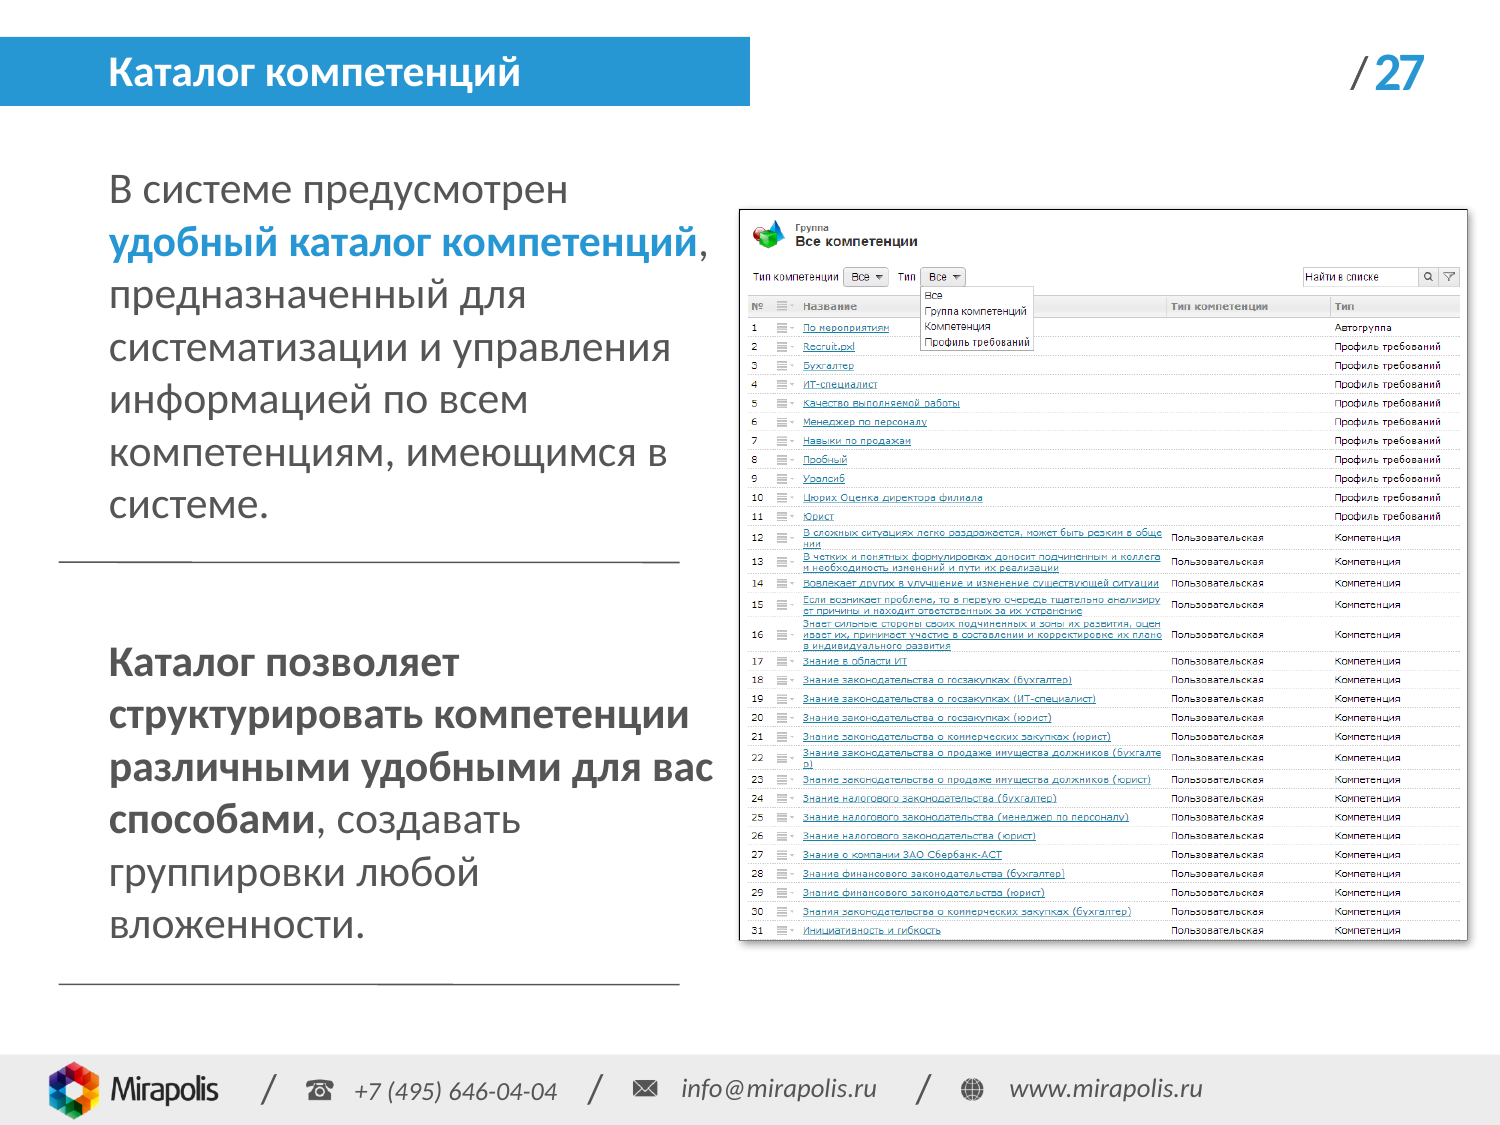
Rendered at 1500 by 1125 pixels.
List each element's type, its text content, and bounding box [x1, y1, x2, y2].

picture [631, 1078, 659, 1098]
picture [304, 1078, 335, 1102]
picture [959, 1076, 985, 1102]
picture [737, 207, 1468, 941]
title Каталог компетенций [93, 35, 973, 106]
text_box / [1335, 35, 1395, 105]
text_box В системе предусмотрен удобный каталог компетенций, предназначенный для систематизации и управления информацией по всем компетенциям, имеющимся в системе. Каталог позволяет структурировать компетенции различными удобными для вас способами, создавать группировки любой вложенности. [93, 152, 739, 950]
picture [46, 1059, 223, 1122]
slide_number 27 [1395, 45, 1477, 93]
